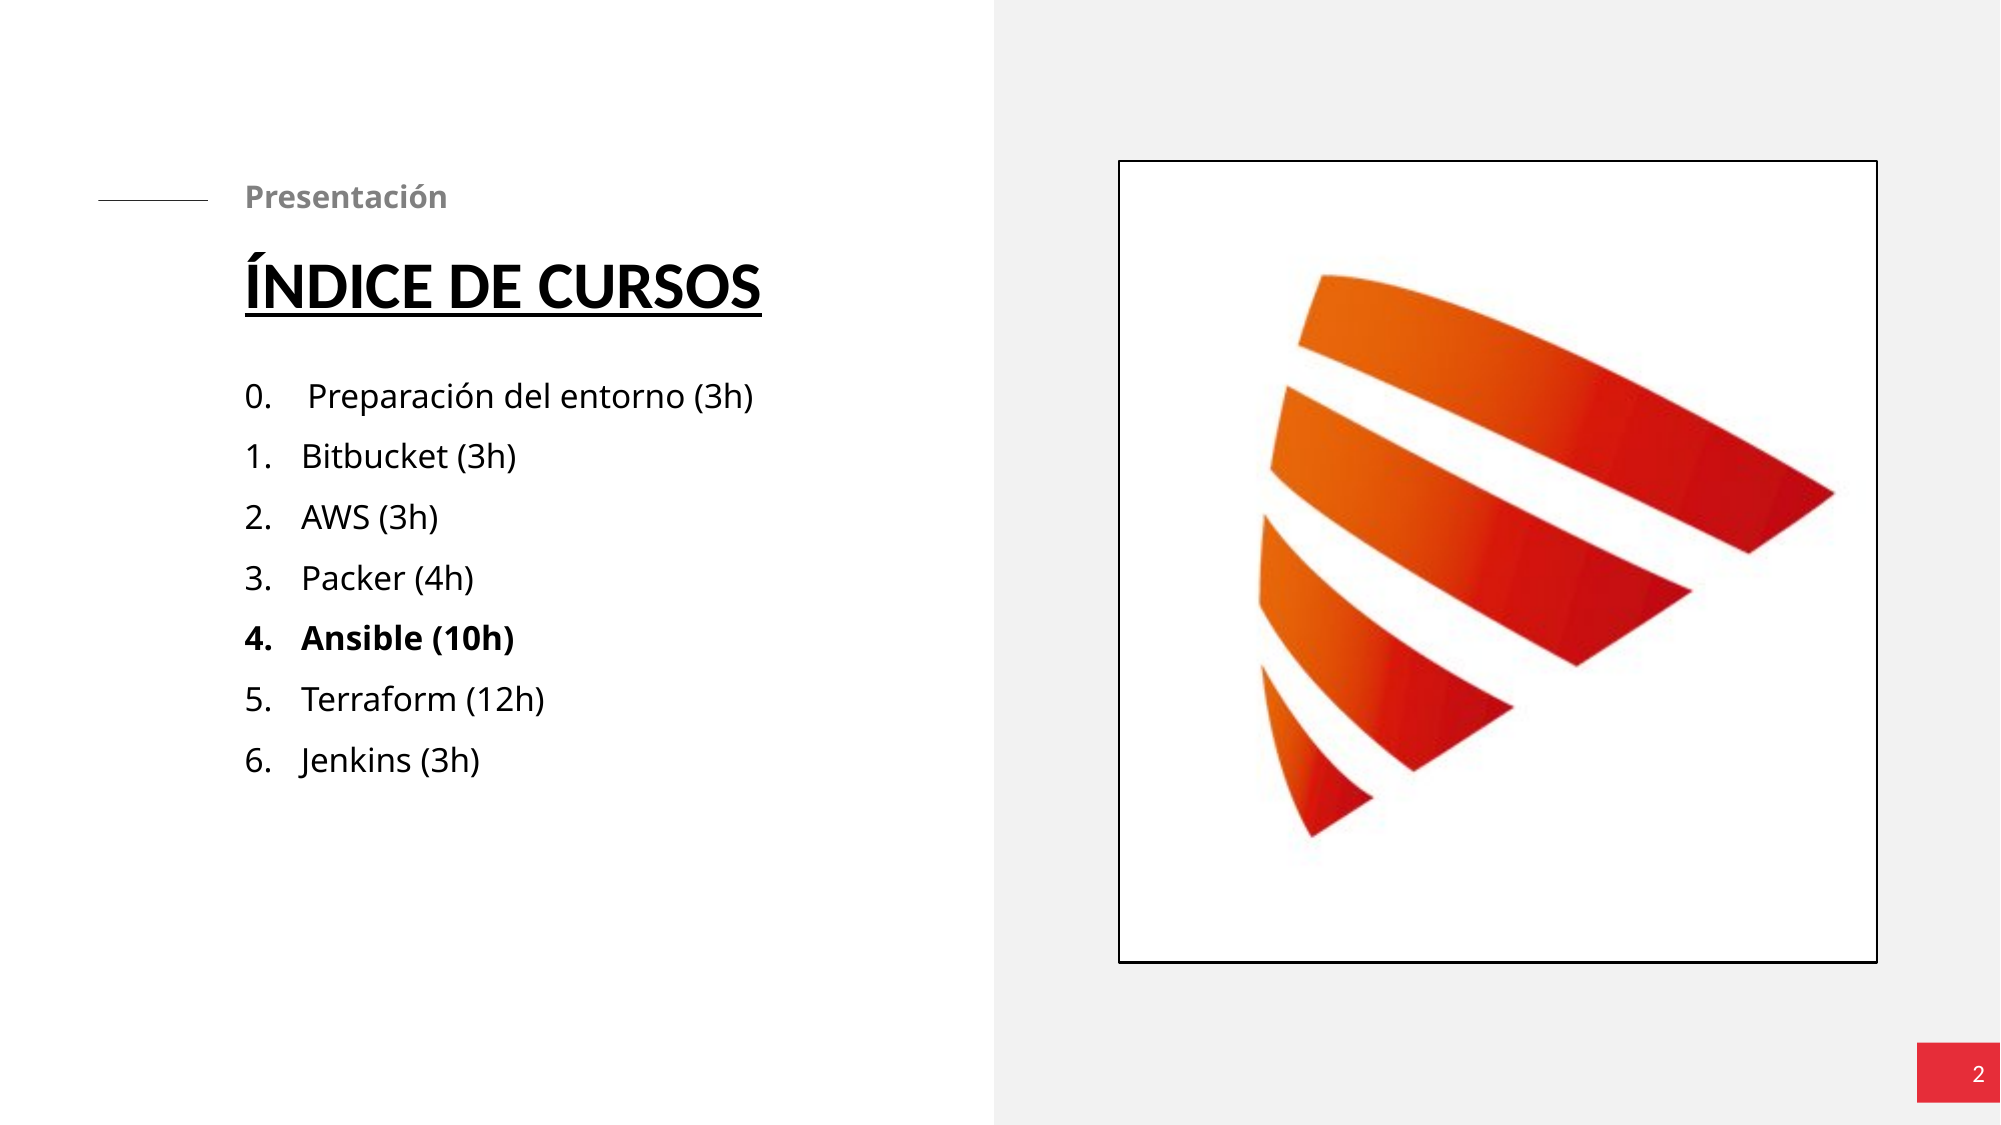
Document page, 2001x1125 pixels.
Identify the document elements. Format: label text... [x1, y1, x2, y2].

list Presentación [229, 174, 607, 224]
title ÍNDICE DE CURSOS [229, 241, 941, 332]
slide_number 2 [1917, 1042, 2000, 1103]
list 0. Preparación del entorno (3h) Bitbucket (3h) AWS (3h) Packer (4h) Ansible (10h) Terraform (12h) Jenkins (3h) [229, 367, 941, 964]
picture [1119, 161, 1876, 962]
